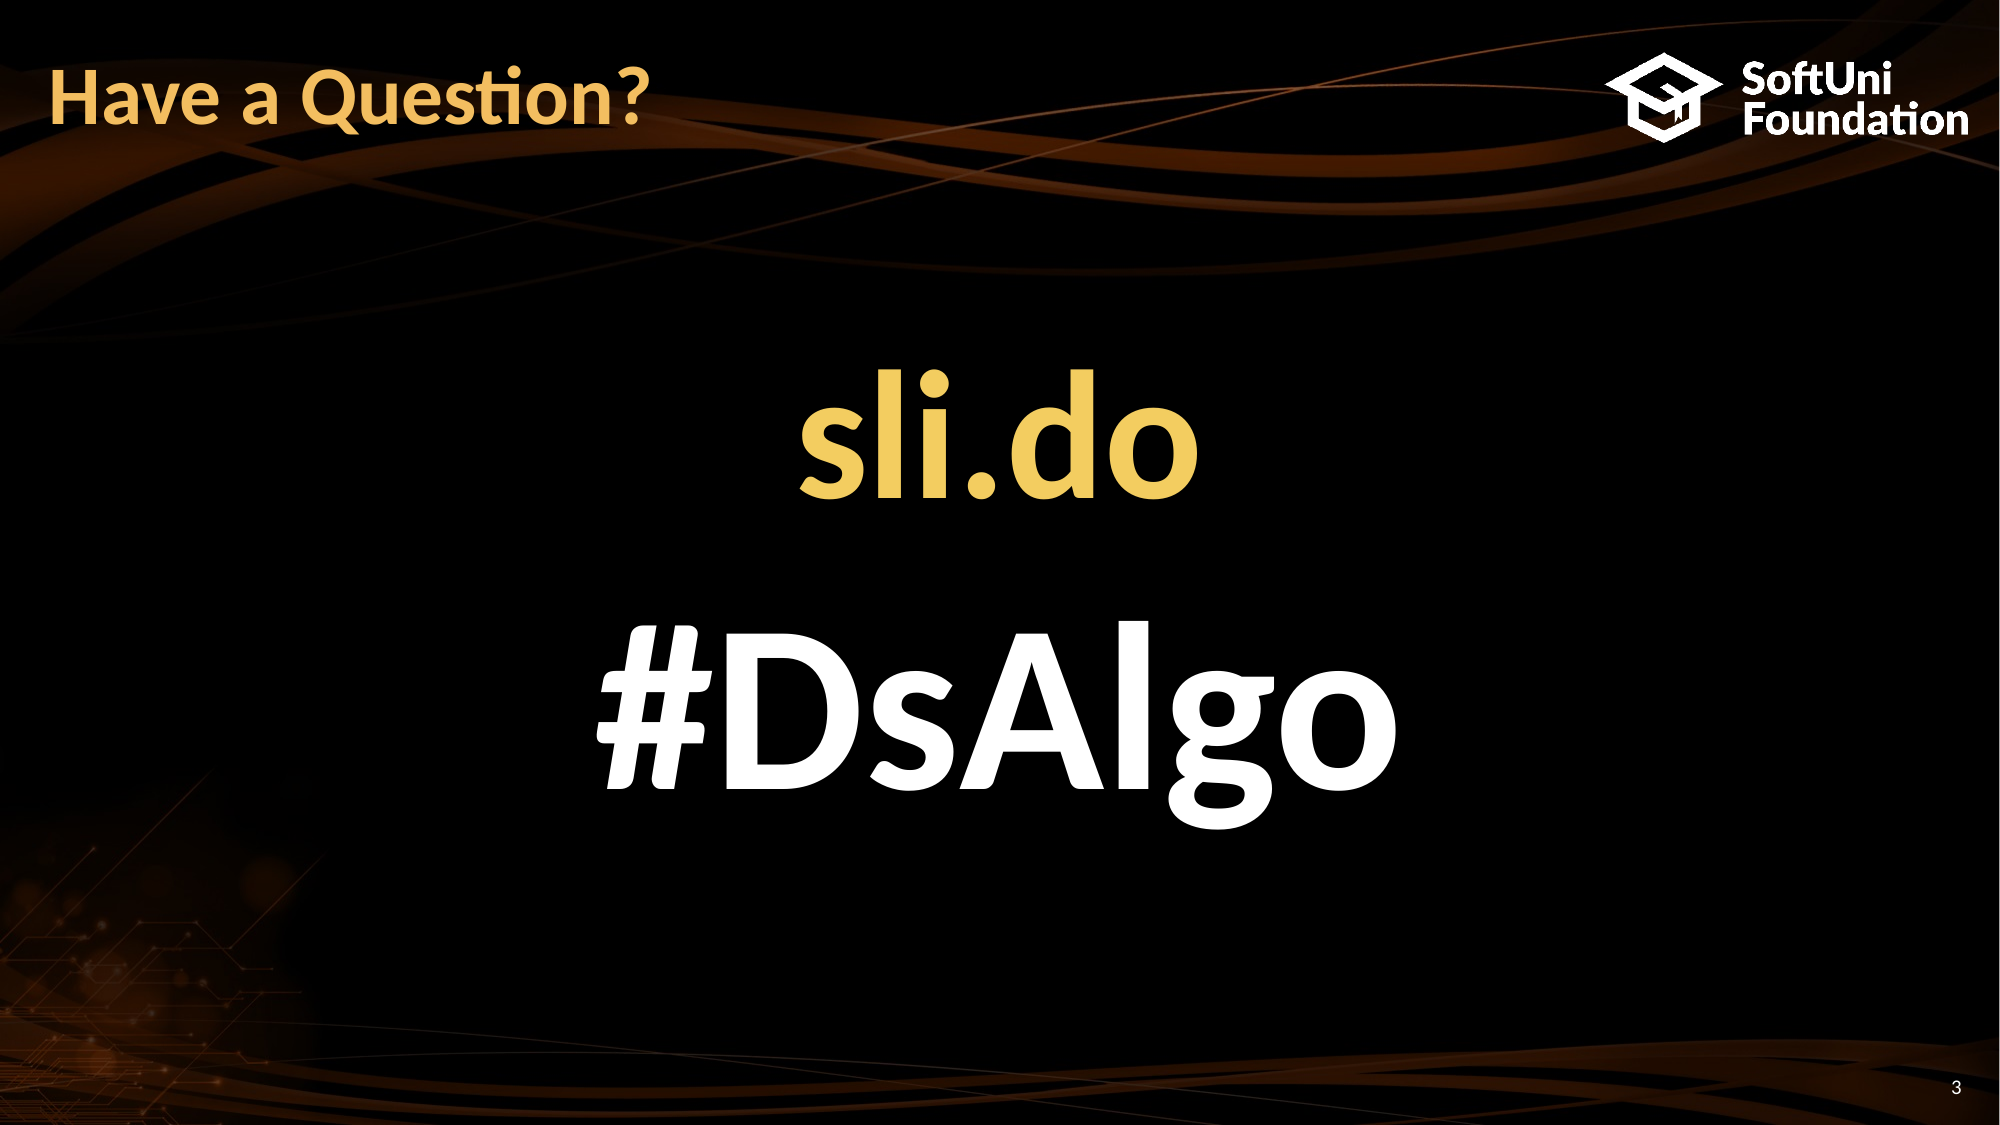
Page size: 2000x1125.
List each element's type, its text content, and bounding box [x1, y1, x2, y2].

list sli.do #DsAlgo [31, 188, 1968, 1071]
slide_number 3 [1897, 1071, 1968, 1103]
picture [0, 0, 2000, 1125]
title Have a Question? [30, 6, 1602, 189]
